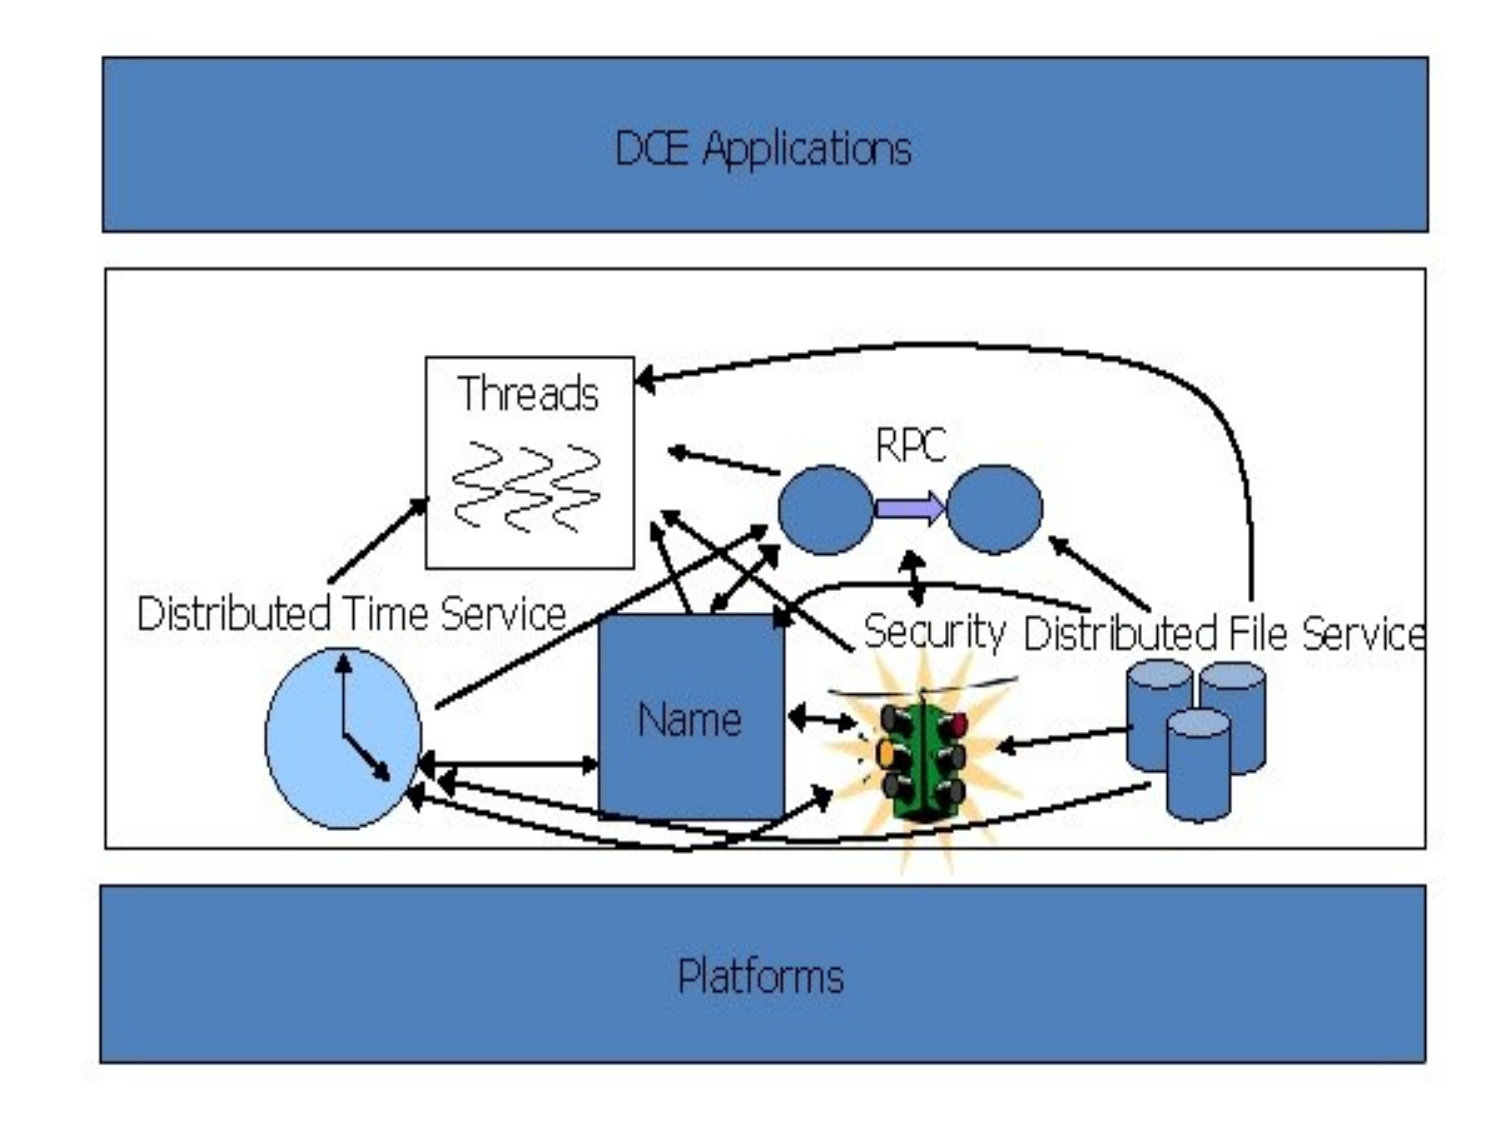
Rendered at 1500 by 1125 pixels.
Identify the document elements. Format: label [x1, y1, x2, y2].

list [74, 37, 1445, 1088]
